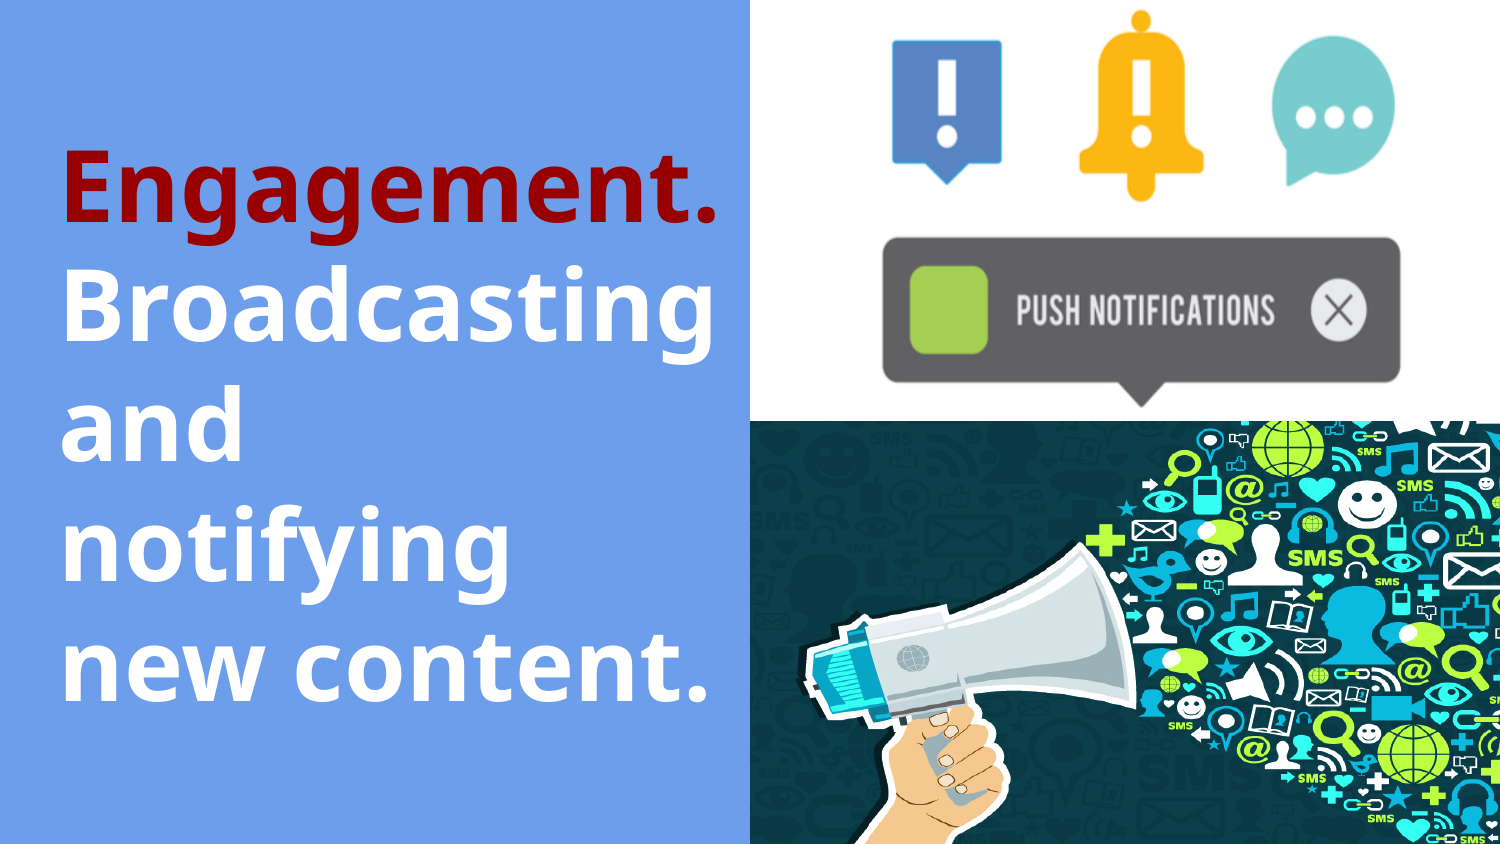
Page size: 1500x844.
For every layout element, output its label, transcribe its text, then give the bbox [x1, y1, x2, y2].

title Engagement.Broadcasting and notifying new content. [43, 313, 738, 530]
picture [749, 0, 1500, 844]
